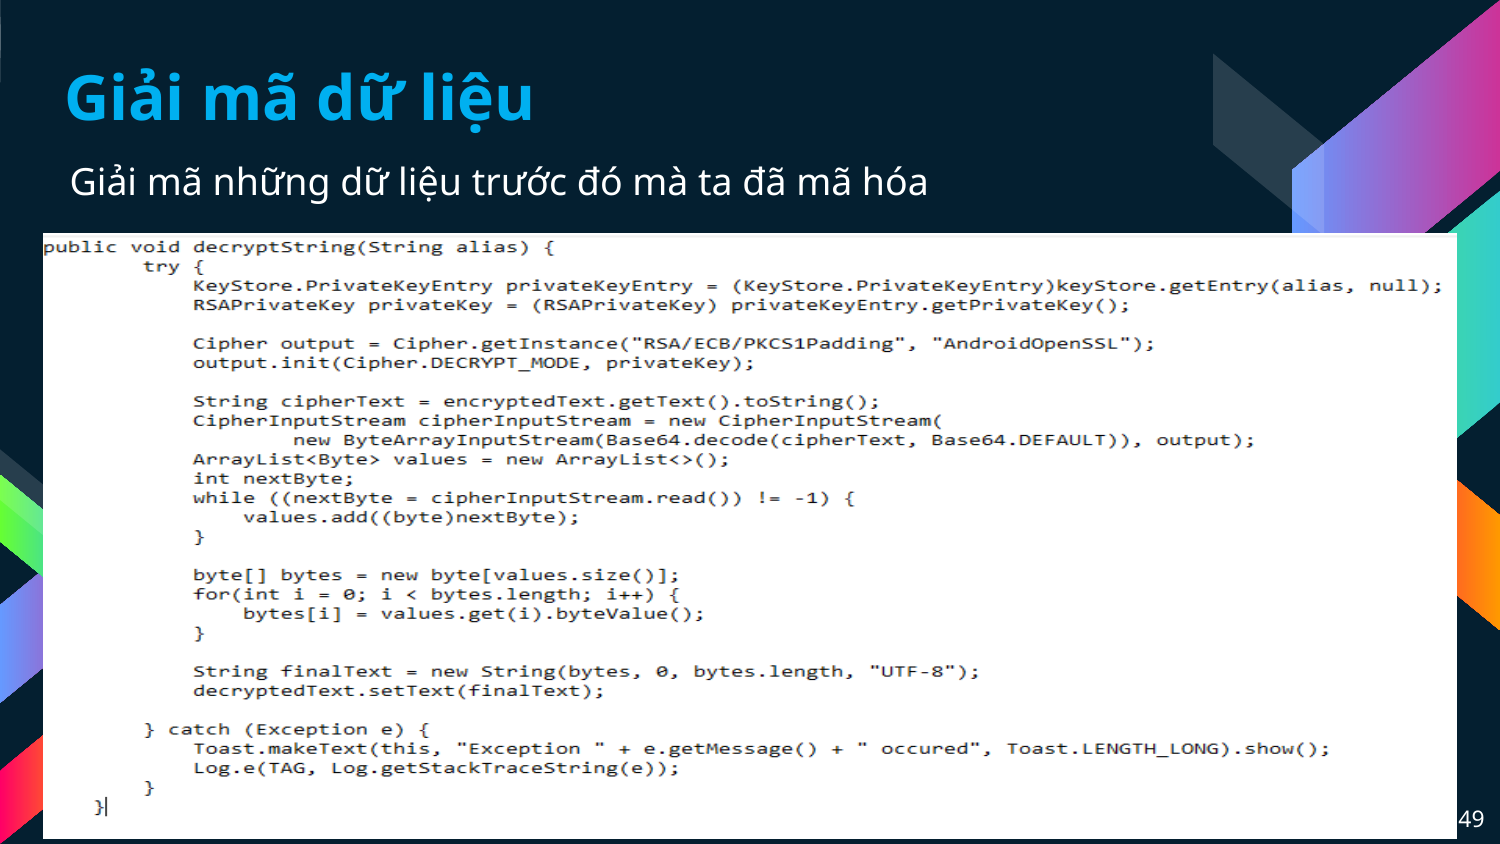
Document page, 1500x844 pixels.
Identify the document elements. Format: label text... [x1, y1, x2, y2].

list Giải mã những dữ liệu trước đó mà ta đã mã hóa [54, 142, 1248, 232]
title Giải mã dữ liệu [49, 78, 1029, 183]
slide_number 149 [1458, 789, 1500, 844]
picture [43, 233, 1457, 840]
